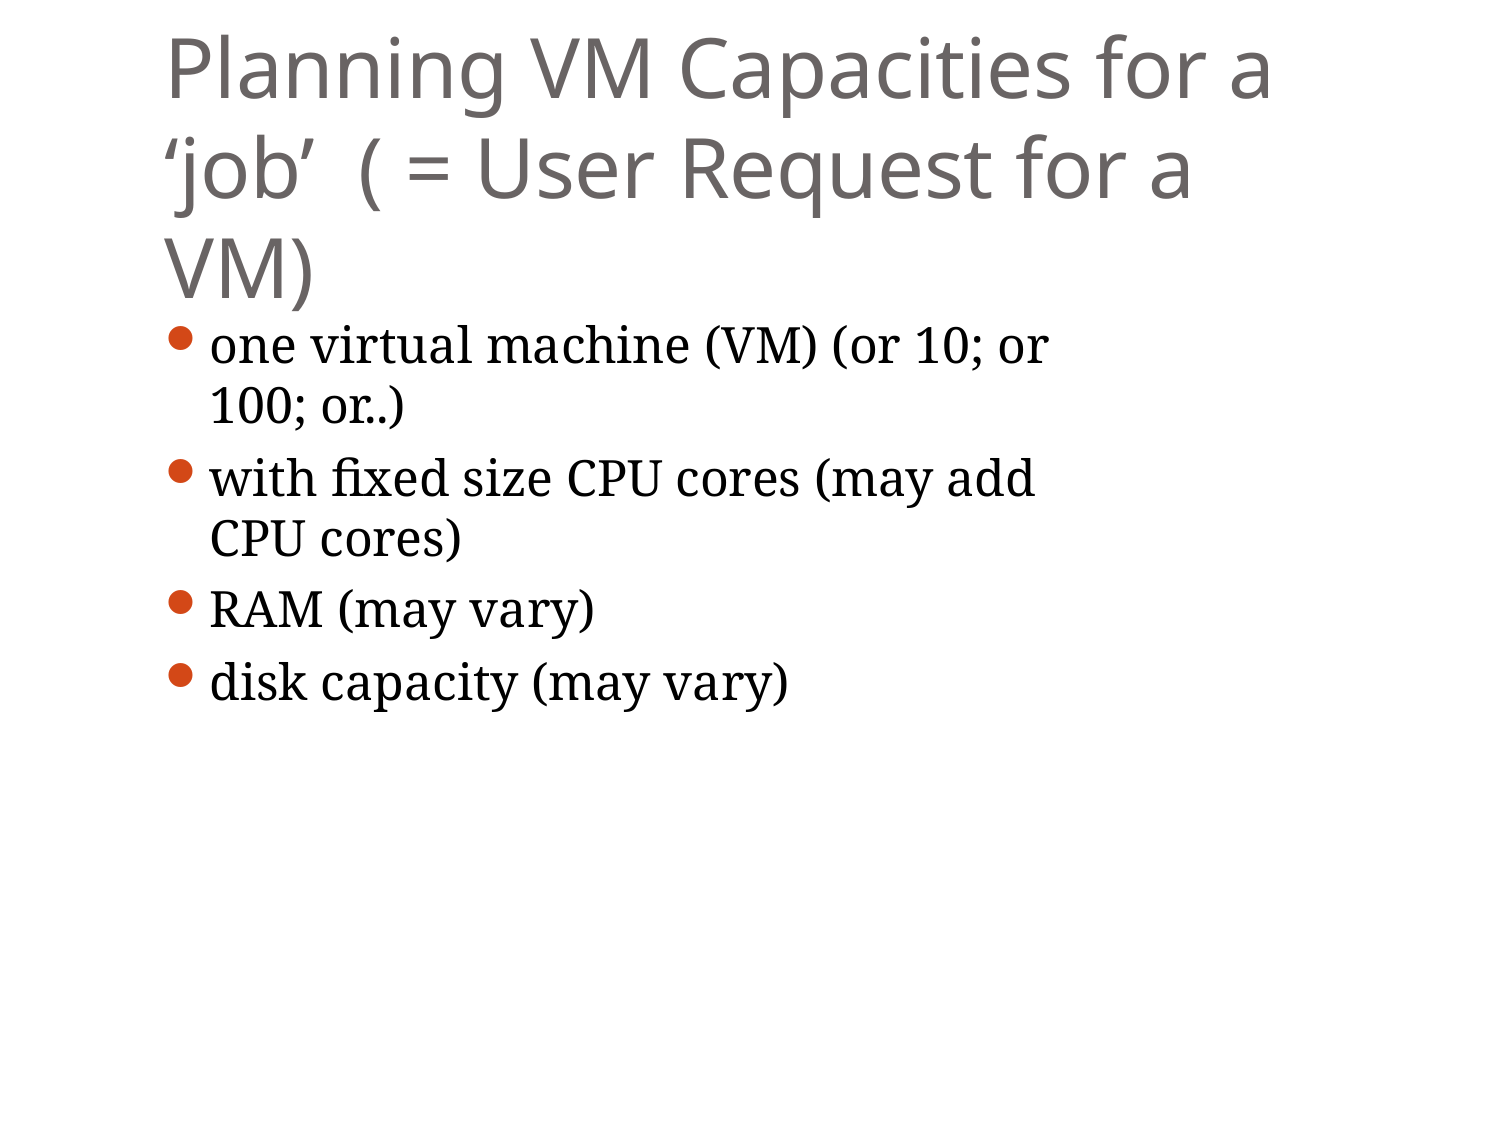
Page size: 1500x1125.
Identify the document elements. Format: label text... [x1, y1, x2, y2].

text_box one virtual machine (VM) (or 10; or 100; or..) with fixed size CPU cores (may add CPU cores) RAM (may vary) disk capacity (may vary) [162, 298, 1138, 711]
title Planning VM Capacities for a ‘job’ ( = User Request for a VM) [160, 13, 1340, 316]
